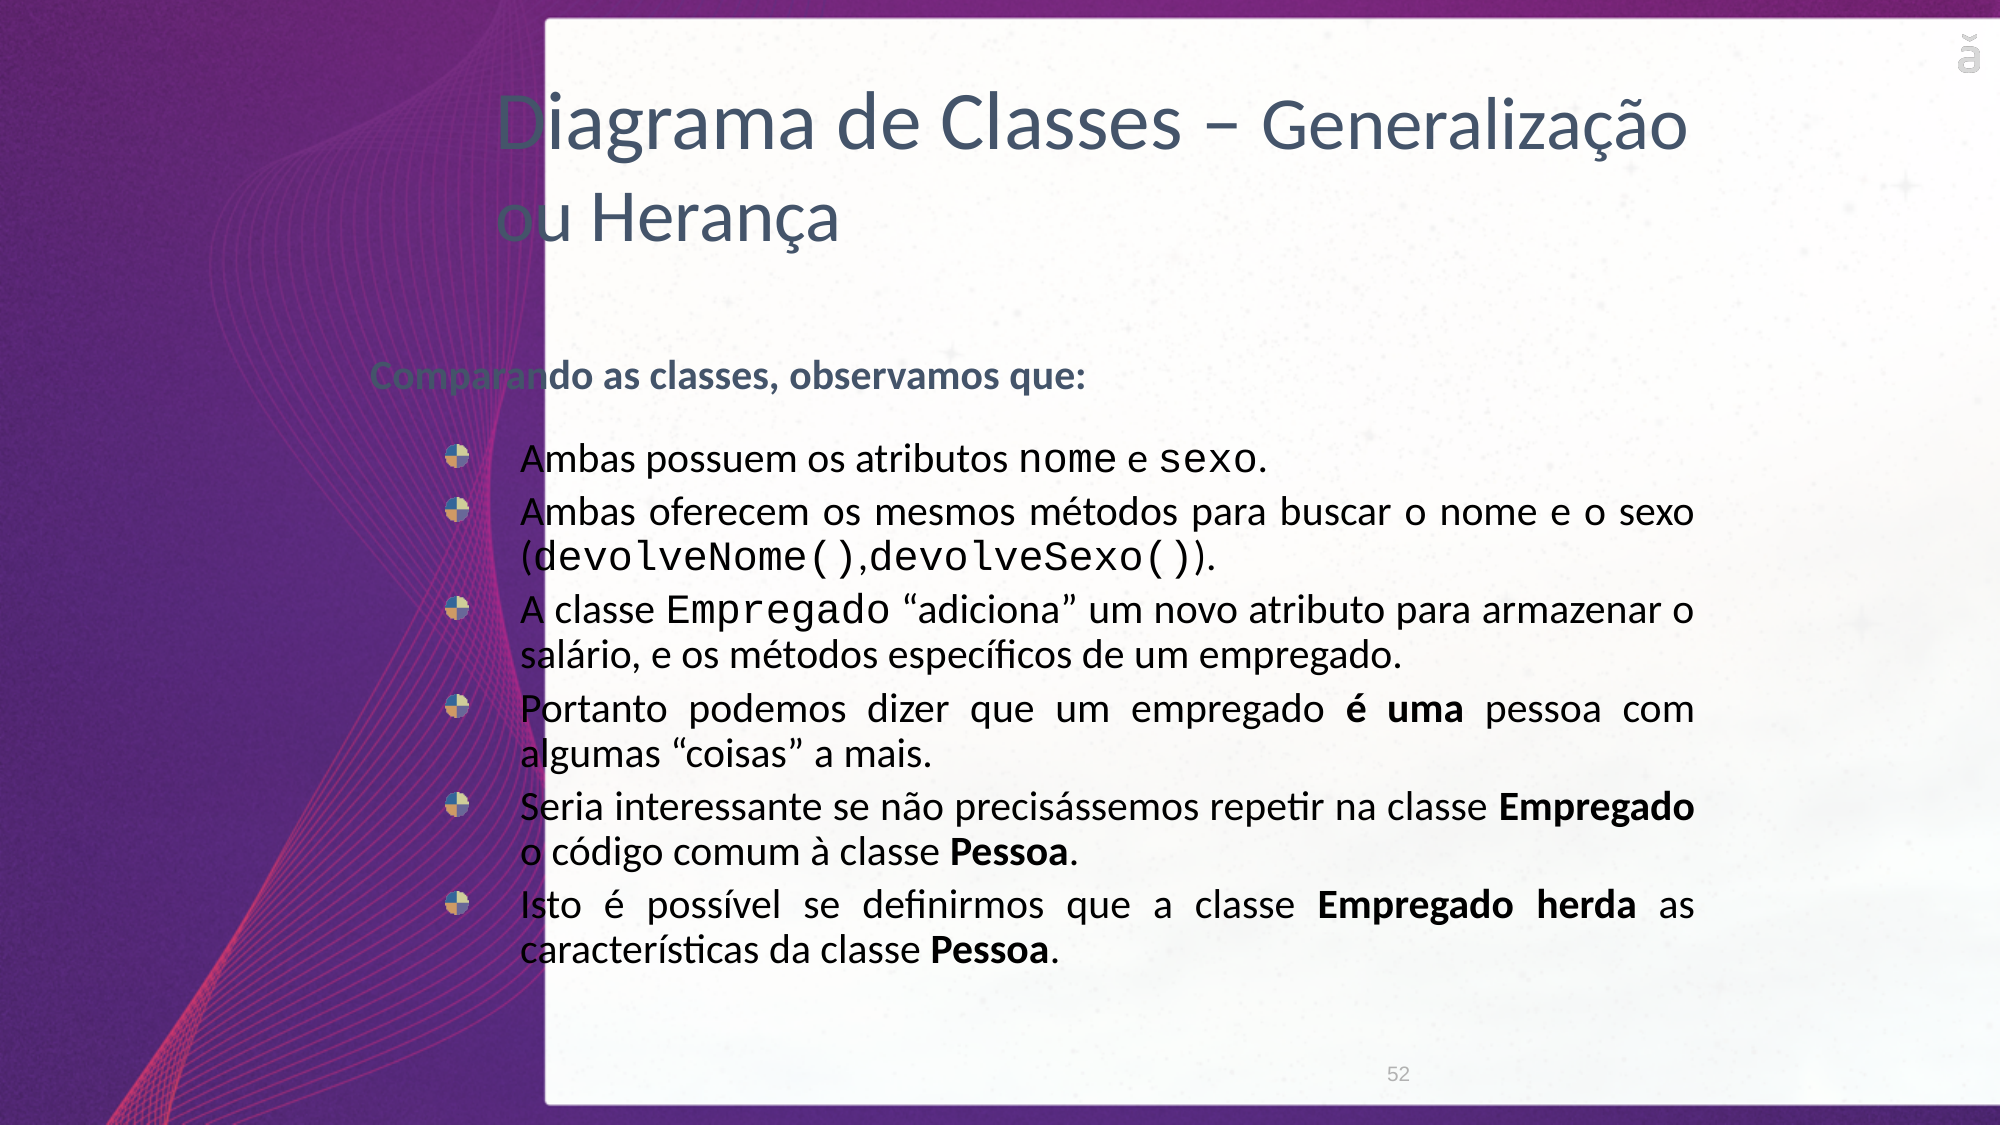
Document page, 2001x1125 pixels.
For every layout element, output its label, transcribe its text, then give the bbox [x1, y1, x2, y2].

text_box Diagrama de Classes – Generalização ou Herança [480, 66, 1786, 256]
text_box Comparando as classes, observamos que: Ambas possuem os atributos nome e sexo. Ambas oferecem os mesmos métodos para buscar o nome e o sexo (devolveNome(),devolveSexo()). A classe Empregado “adiciona” um novo atributo para armazenar o salário, e os métodos específicos de um empregado. Portanto podemos dizer que um empregado é uma pessoa com algumas “coisas” a mais. Seria interessante se não precisássemos repetir na classe Empregado o código comum à classe Pessoa. Isto é possível se definirmos que a classe Empregado herda as características da classe Pessoa. [280, 255, 1710, 981]
picture [0, 0, 2000, 1125]
slide_number 52 [1074, 1043, 1425, 1104]
